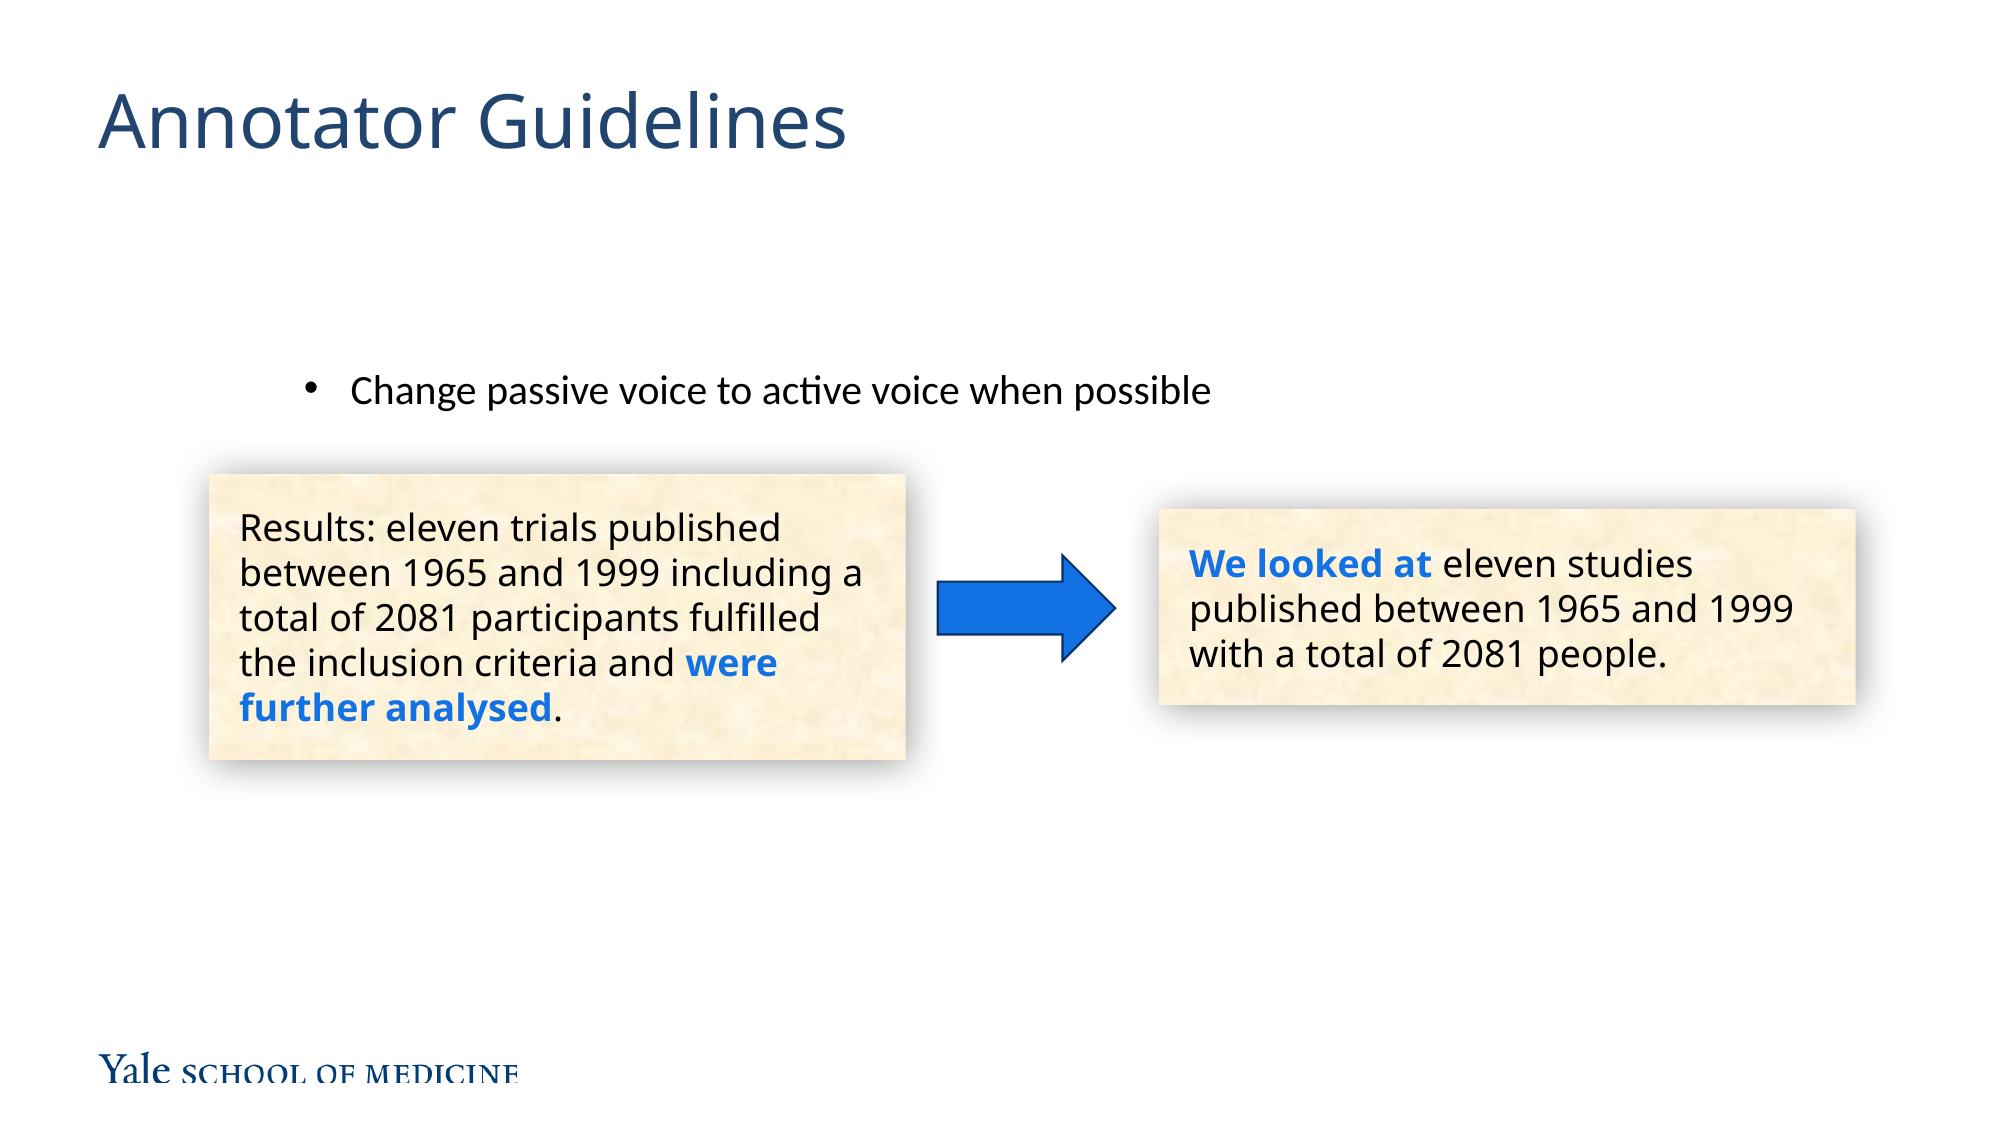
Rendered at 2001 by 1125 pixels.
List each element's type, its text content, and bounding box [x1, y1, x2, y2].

text_box Results: eleven trials published between 1965 and 1999 including a total of 2081 participants fulfilled the inclusion criteria and were further analysed. [209, 474, 906, 760]
text_box Change passive voice to active voice when possible [213, 351, 1227, 420]
text_box We looked at eleven studies published between 1965 and 1999 with a total of 2081 people. [1159, 509, 1856, 705]
text_box [936, 552, 1117, 664]
text_box Annotator Guidelines [98, 76, 1875, 160]
